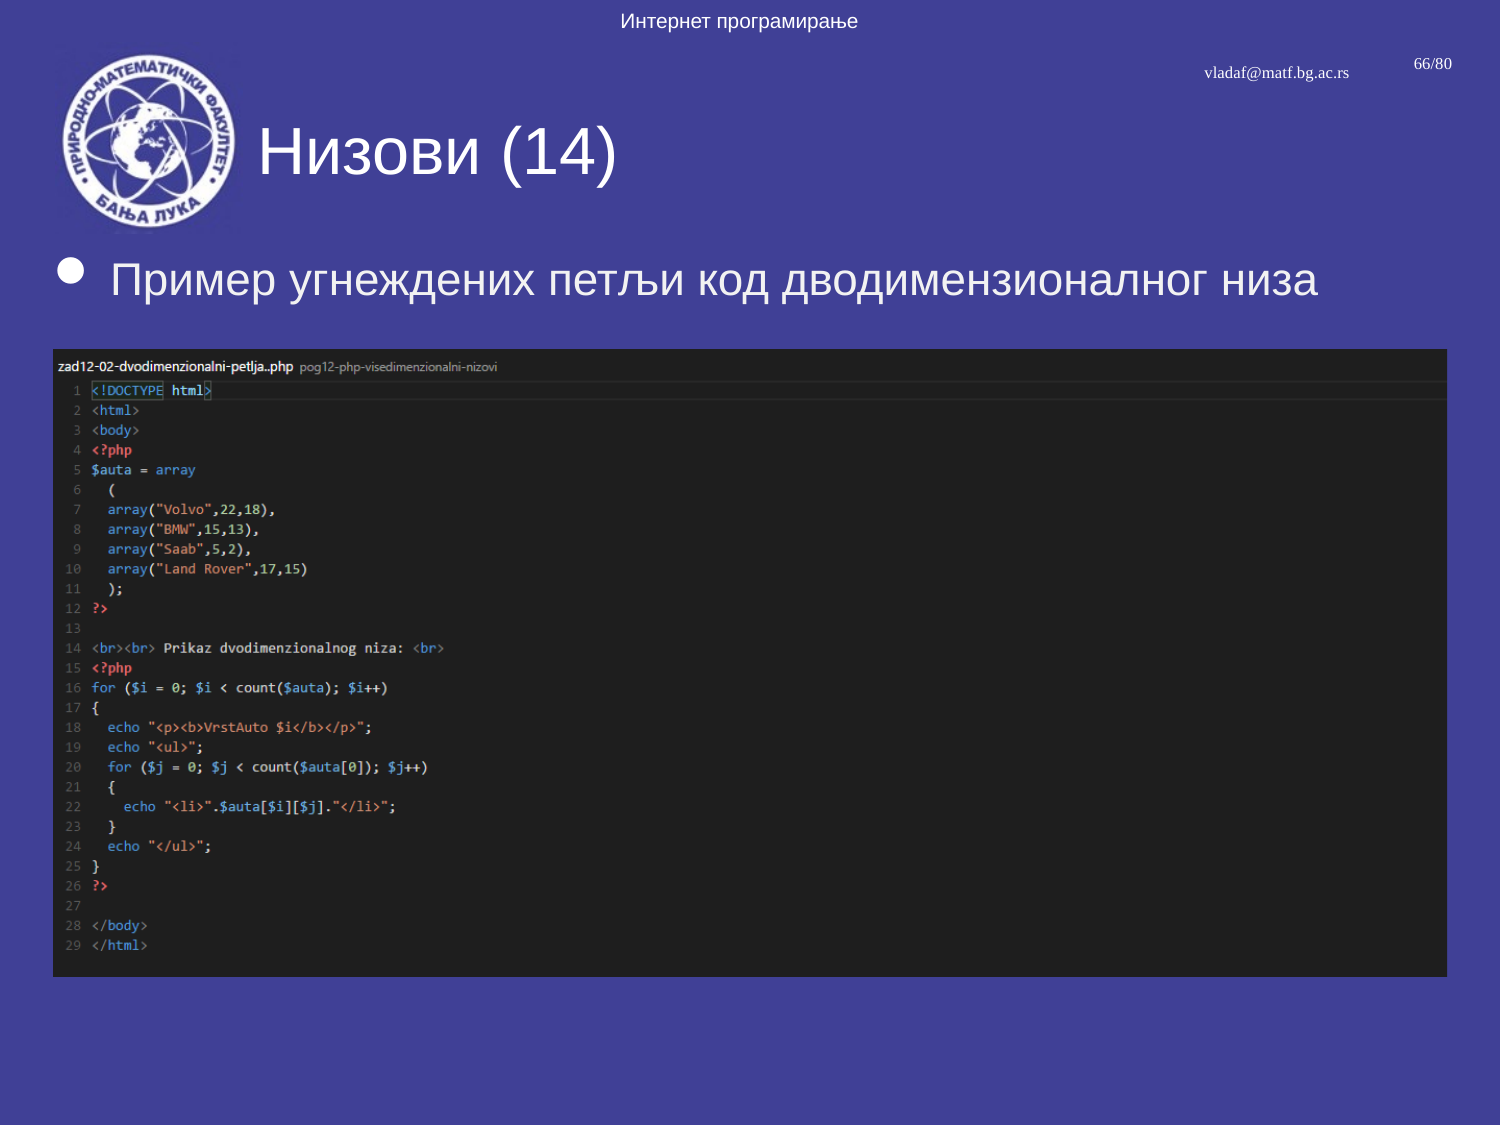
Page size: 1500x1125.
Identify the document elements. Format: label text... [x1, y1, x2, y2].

picture [55, 42, 243, 234]
picture [52, 349, 1448, 977]
list Пример угнеждених петљи код дводимензионалног низа [29, 242, 1500, 598]
title Низови (14) [242, 54, 1388, 242]
